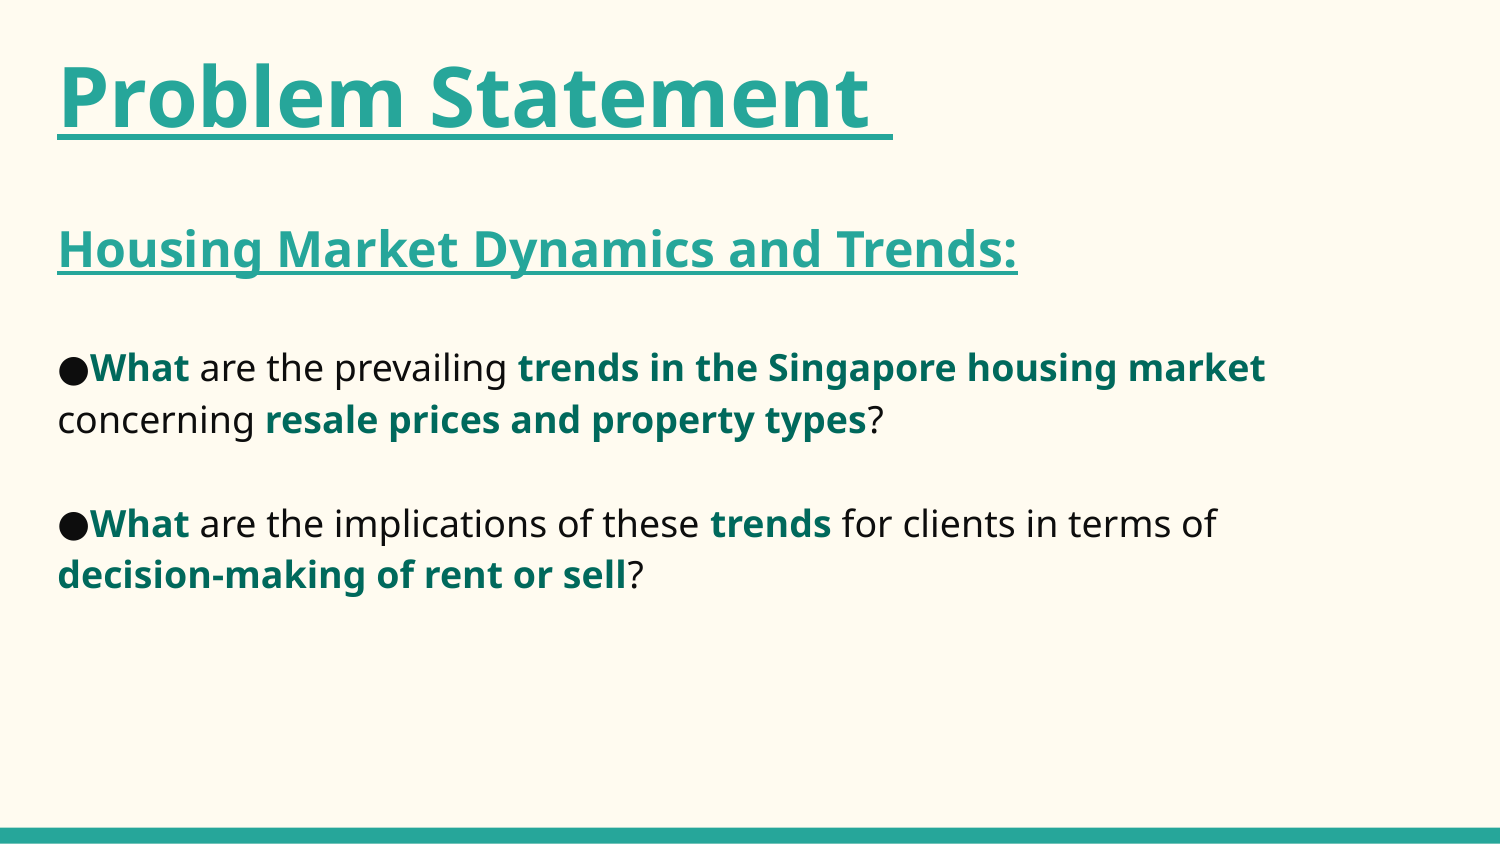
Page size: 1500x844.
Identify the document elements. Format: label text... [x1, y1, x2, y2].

title Problem Statement [42, 15, 1408, 173]
text_box Housing Market Dynamics and Trends: What are the prevailing trends in the Singapore housing market concerning resale prices and property types? What are the implications of these trends for clients in terms of decision-making of rent or sell? [42, 193, 1408, 640]
